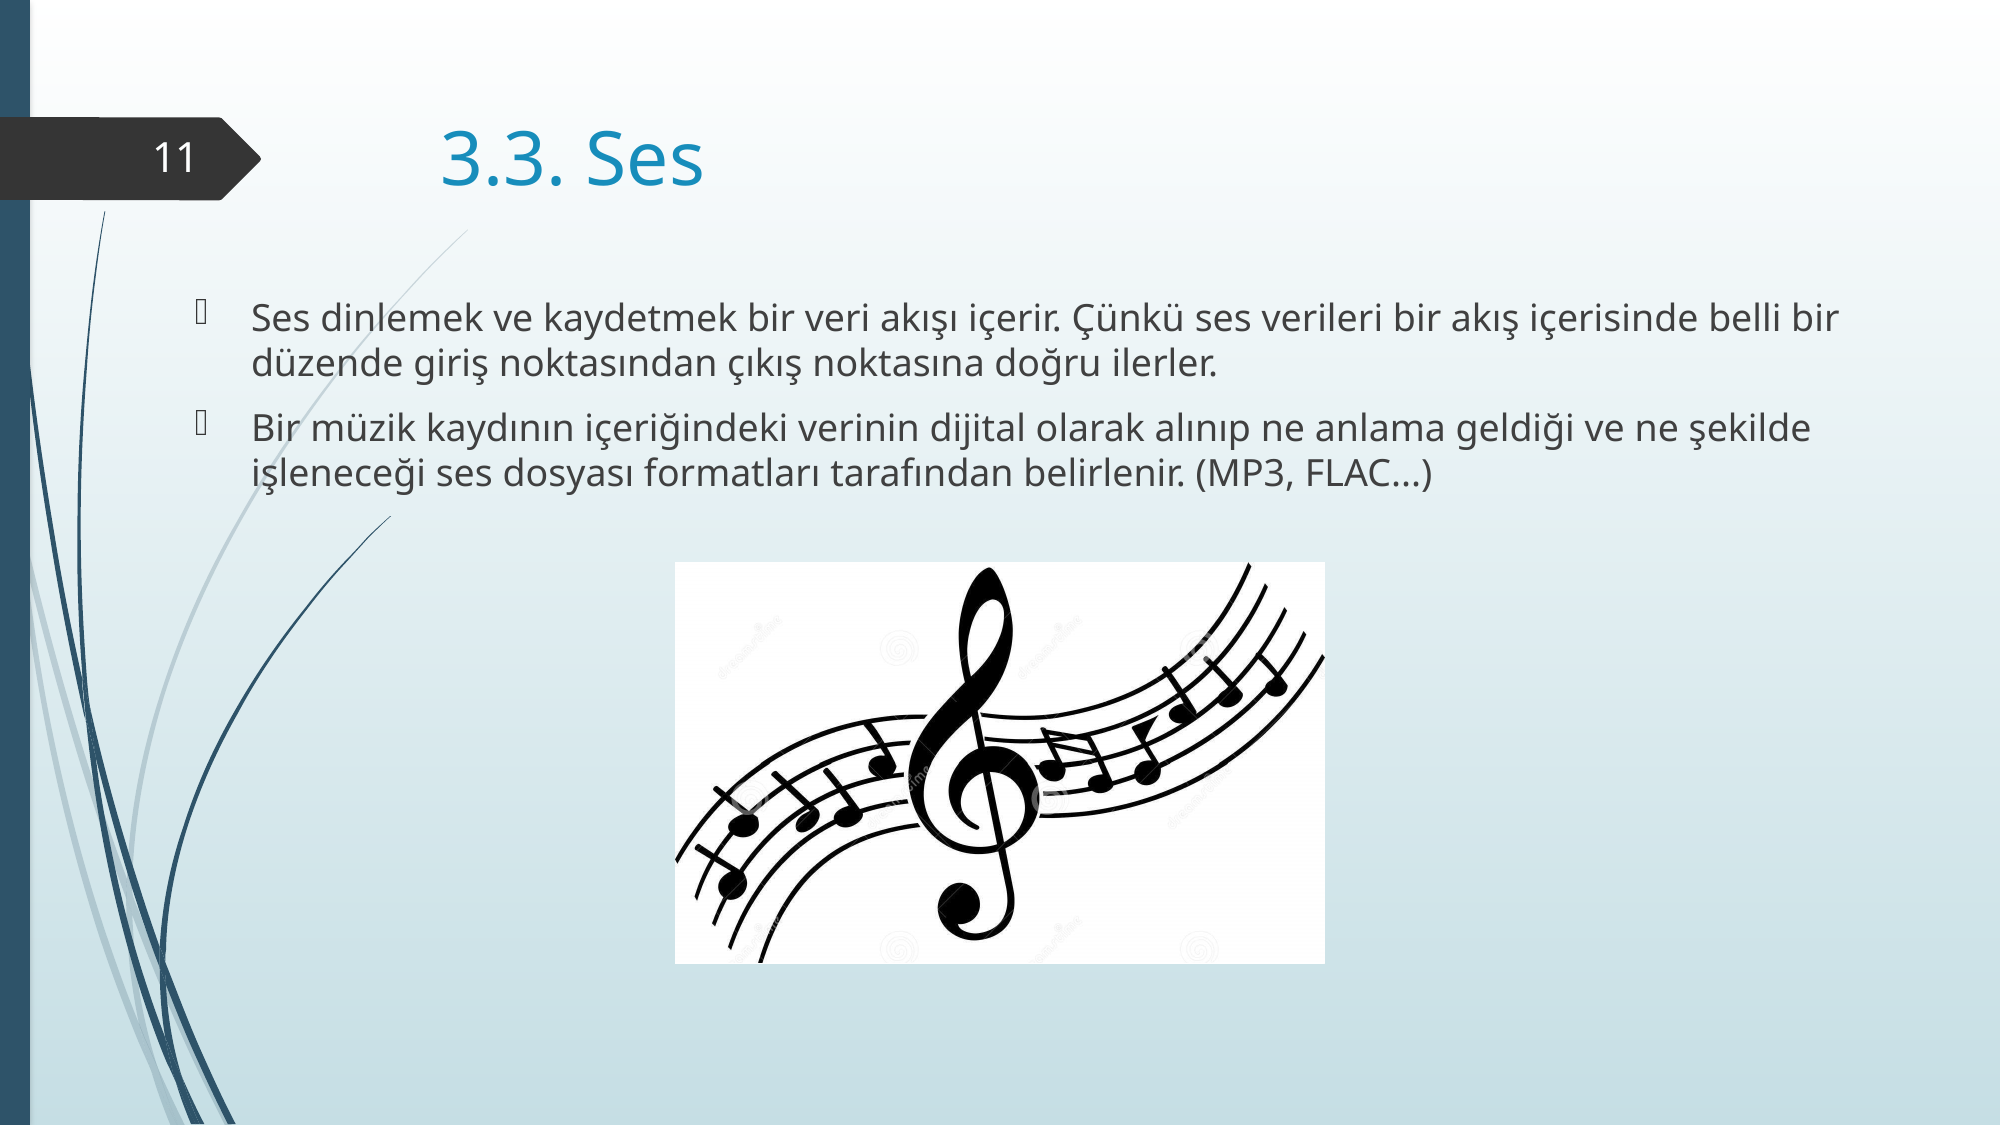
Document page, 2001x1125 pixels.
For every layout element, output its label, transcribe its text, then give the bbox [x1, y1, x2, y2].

title 3.3. Ses [425, 102, 1888, 286]
slide_number 11 [87, 129, 216, 190]
list Ses dinlemek ve kaydetmek bir veri akışı içerir. Çünkü ses verileri bir akış içerisinde belli bir düzende giriş noktasından çıkış noktasına doğru ilerler. Bir müzik kaydının içeriğindeki verinin dijital olarak alınıp ne anlama geldiği ve ne şekilde işleneceği ses dosyası formatları tarafından belirlenir. (MP3, FLAC...) [179, 286, 1888, 1039]
picture [674, 562, 1326, 964]
